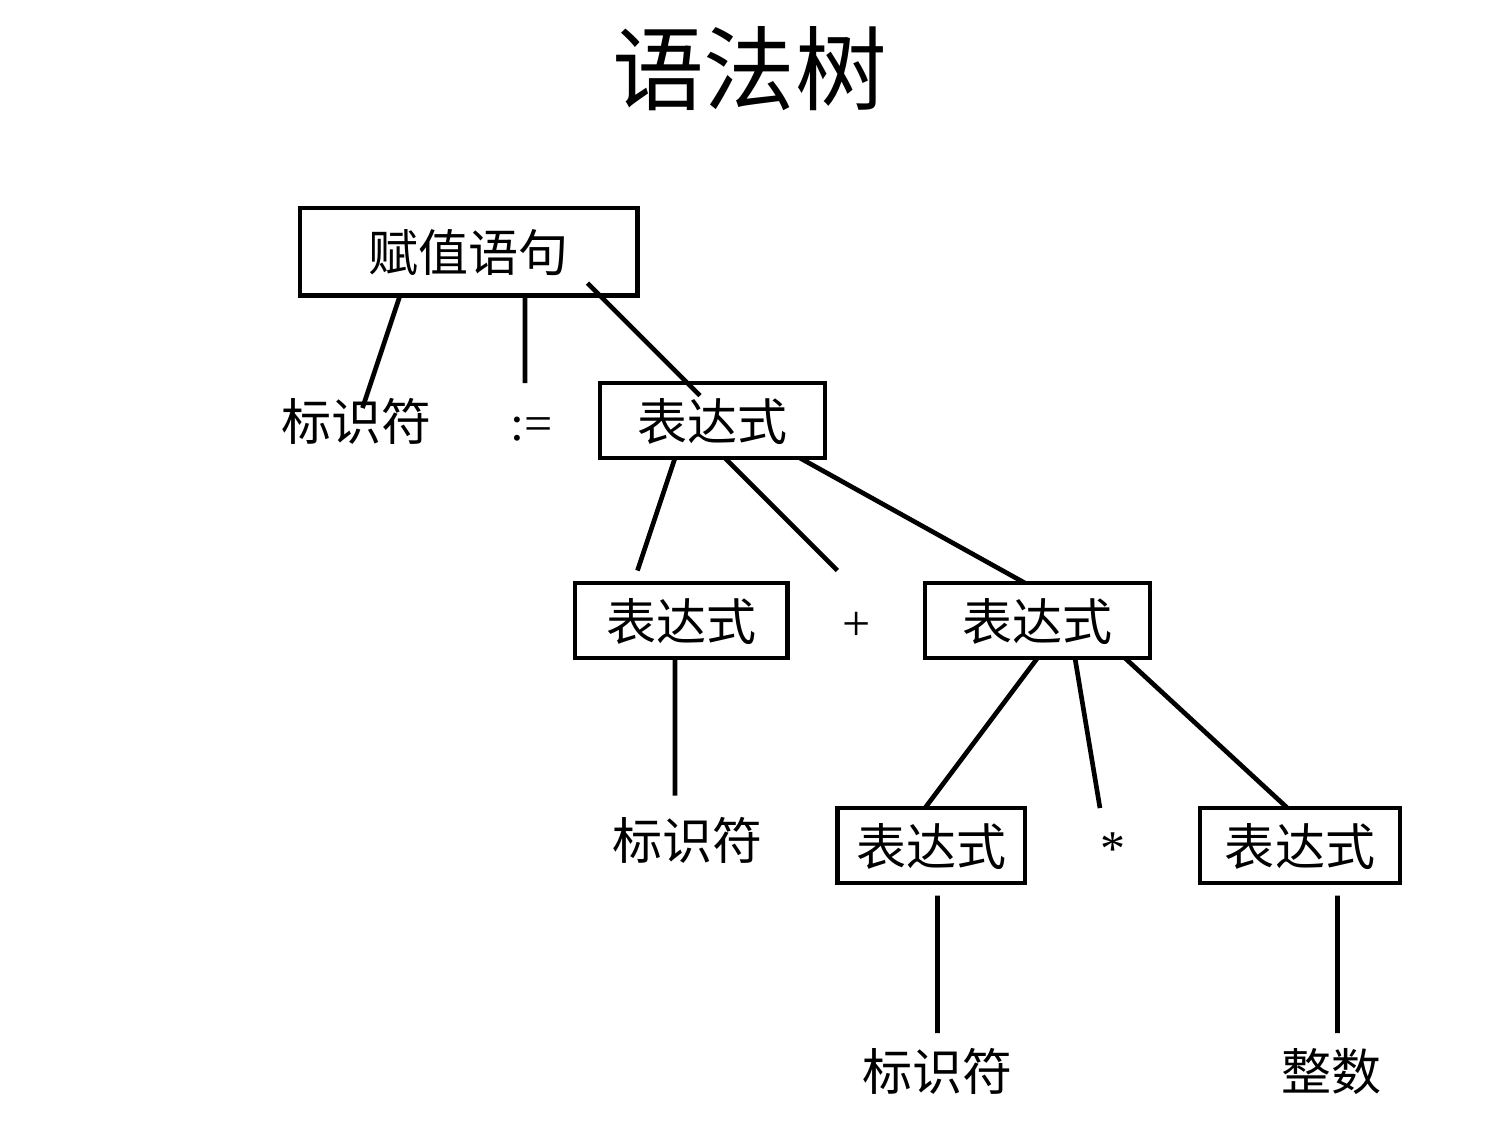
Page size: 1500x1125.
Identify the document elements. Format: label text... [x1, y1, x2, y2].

text_box 标识符 [837, 1032, 1038, 1108]
text_box 赋值语句 [300, 207, 638, 296]
text_box 标识符 [587, 795, 788, 883]
text_box 表达式 [599, 383, 825, 458]
text_box 表达式 [574, 582, 788, 658]
text_box + [812, 582, 900, 658]
list [174, 87, 1451, 1125]
text_box 标识符 [249, 383, 463, 458]
text_box 整数 [1237, 1032, 1425, 1108]
text_box := [487, 383, 575, 458]
text_box * [1074, 807, 1150, 883]
text_box 表达式 [924, 582, 1150, 658]
text_box 表达式 [1200, 807, 1400, 883]
title 语法树 [112, 62, 1388, 72]
text_box 表达式 [837, 807, 1025, 883]
